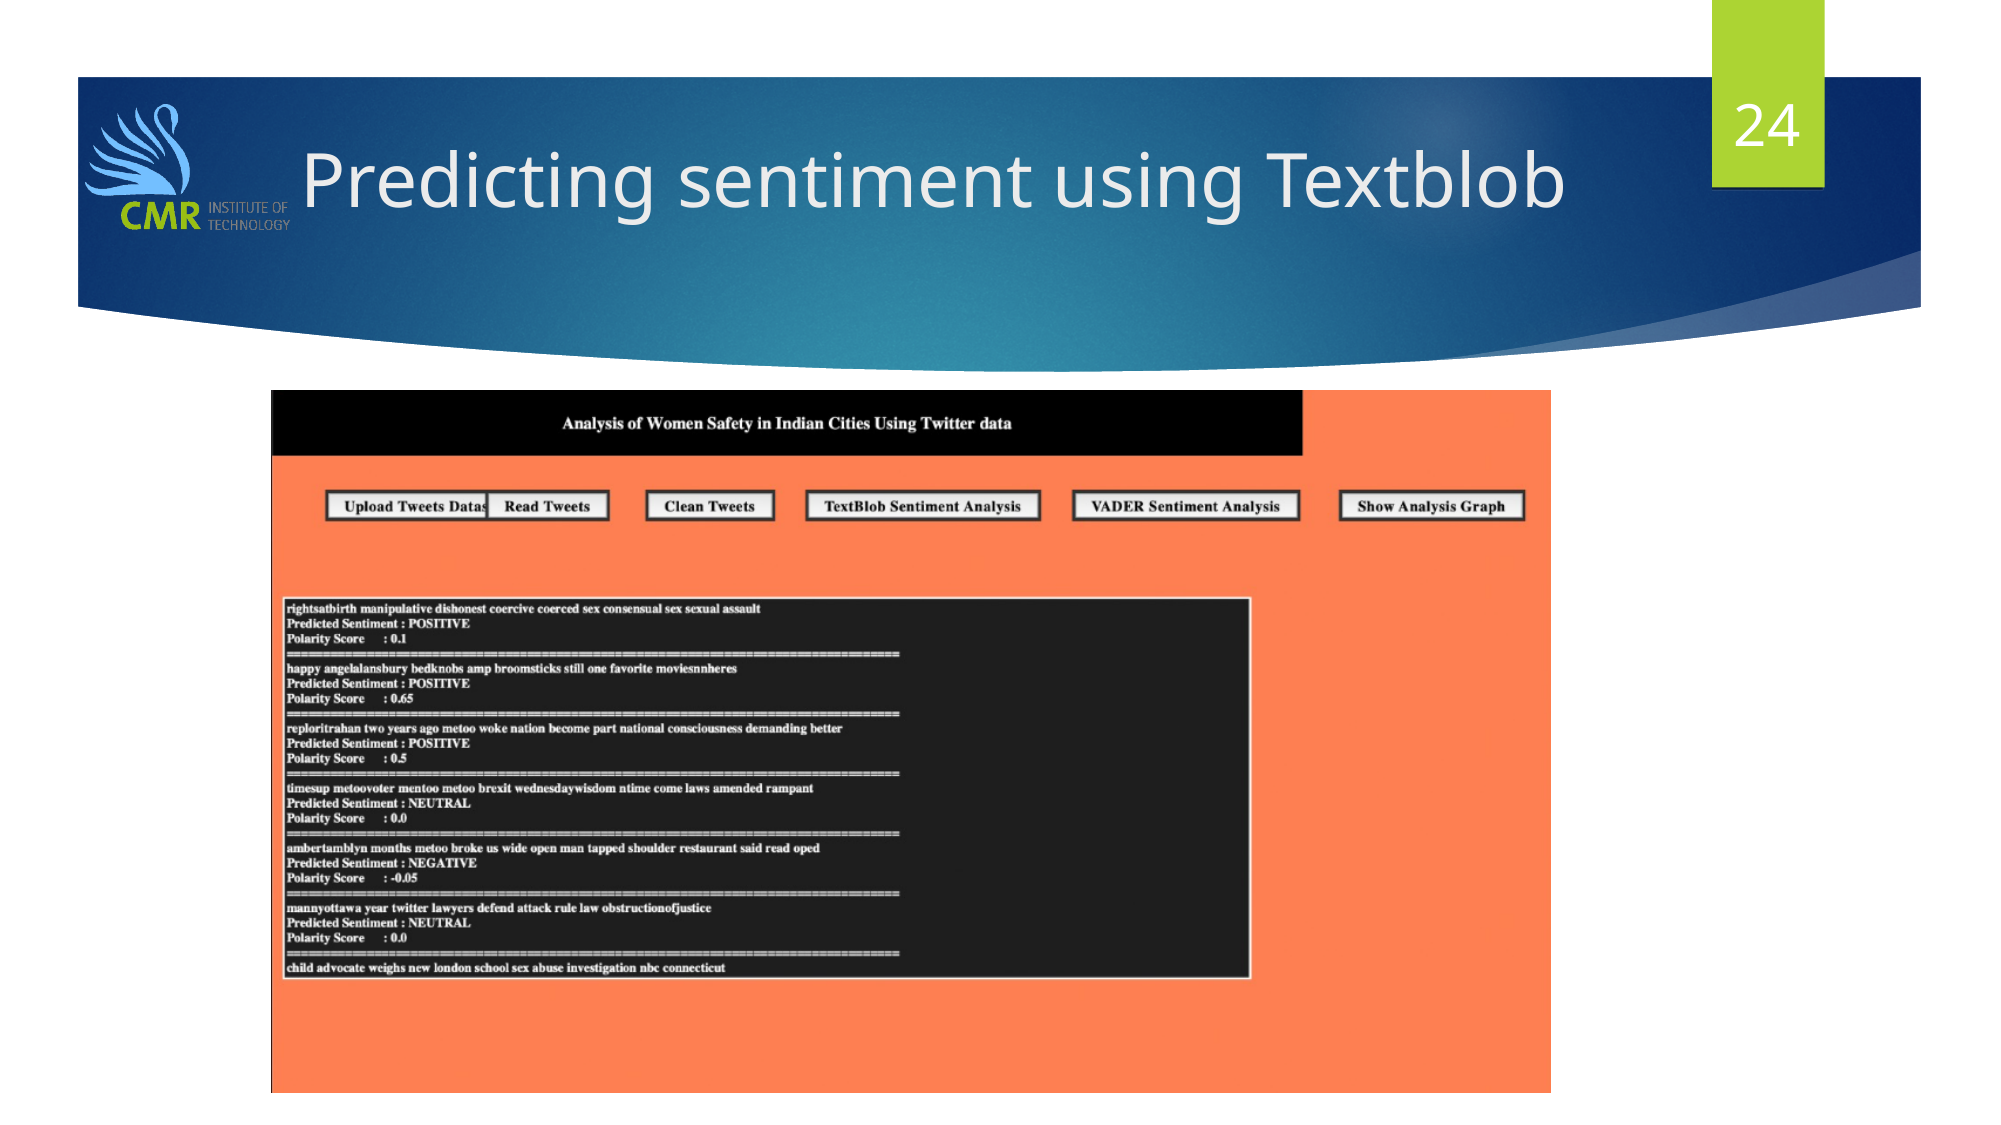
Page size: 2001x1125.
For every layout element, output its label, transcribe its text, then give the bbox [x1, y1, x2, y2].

title Predicting sentiment using Textblob [285, 119, 1699, 236]
slide_number 24 [1698, 48, 1836, 175]
picture [271, 390, 1551, 1093]
picture [79, 78, 1920, 371]
